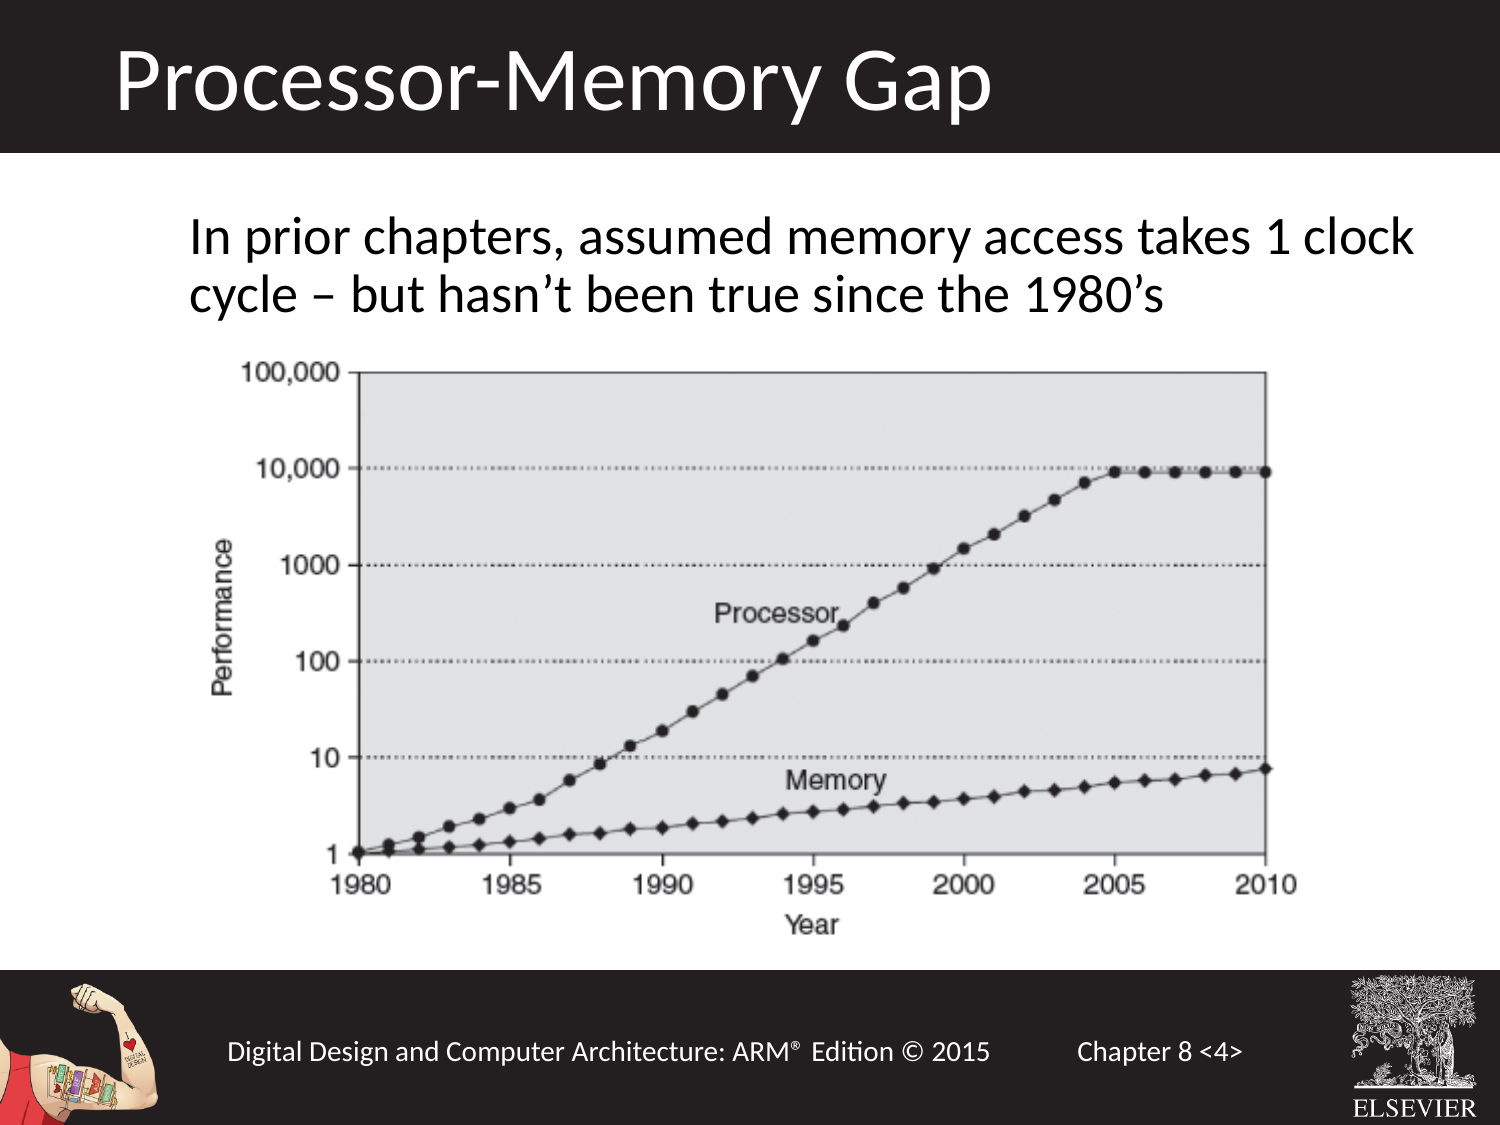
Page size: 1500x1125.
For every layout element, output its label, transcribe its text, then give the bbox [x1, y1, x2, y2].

picture [0, 979, 163, 1125]
picture [1350, 974, 1477, 1117]
picture [174, 346, 1326, 963]
text_box Processor-Memory Gap [99, 11, 1400, 136]
text_box In prior chapters, assumed memory access takes 1 clock cycle – but hasn’t been true since the 1980’s [174, 199, 1475, 1013]
